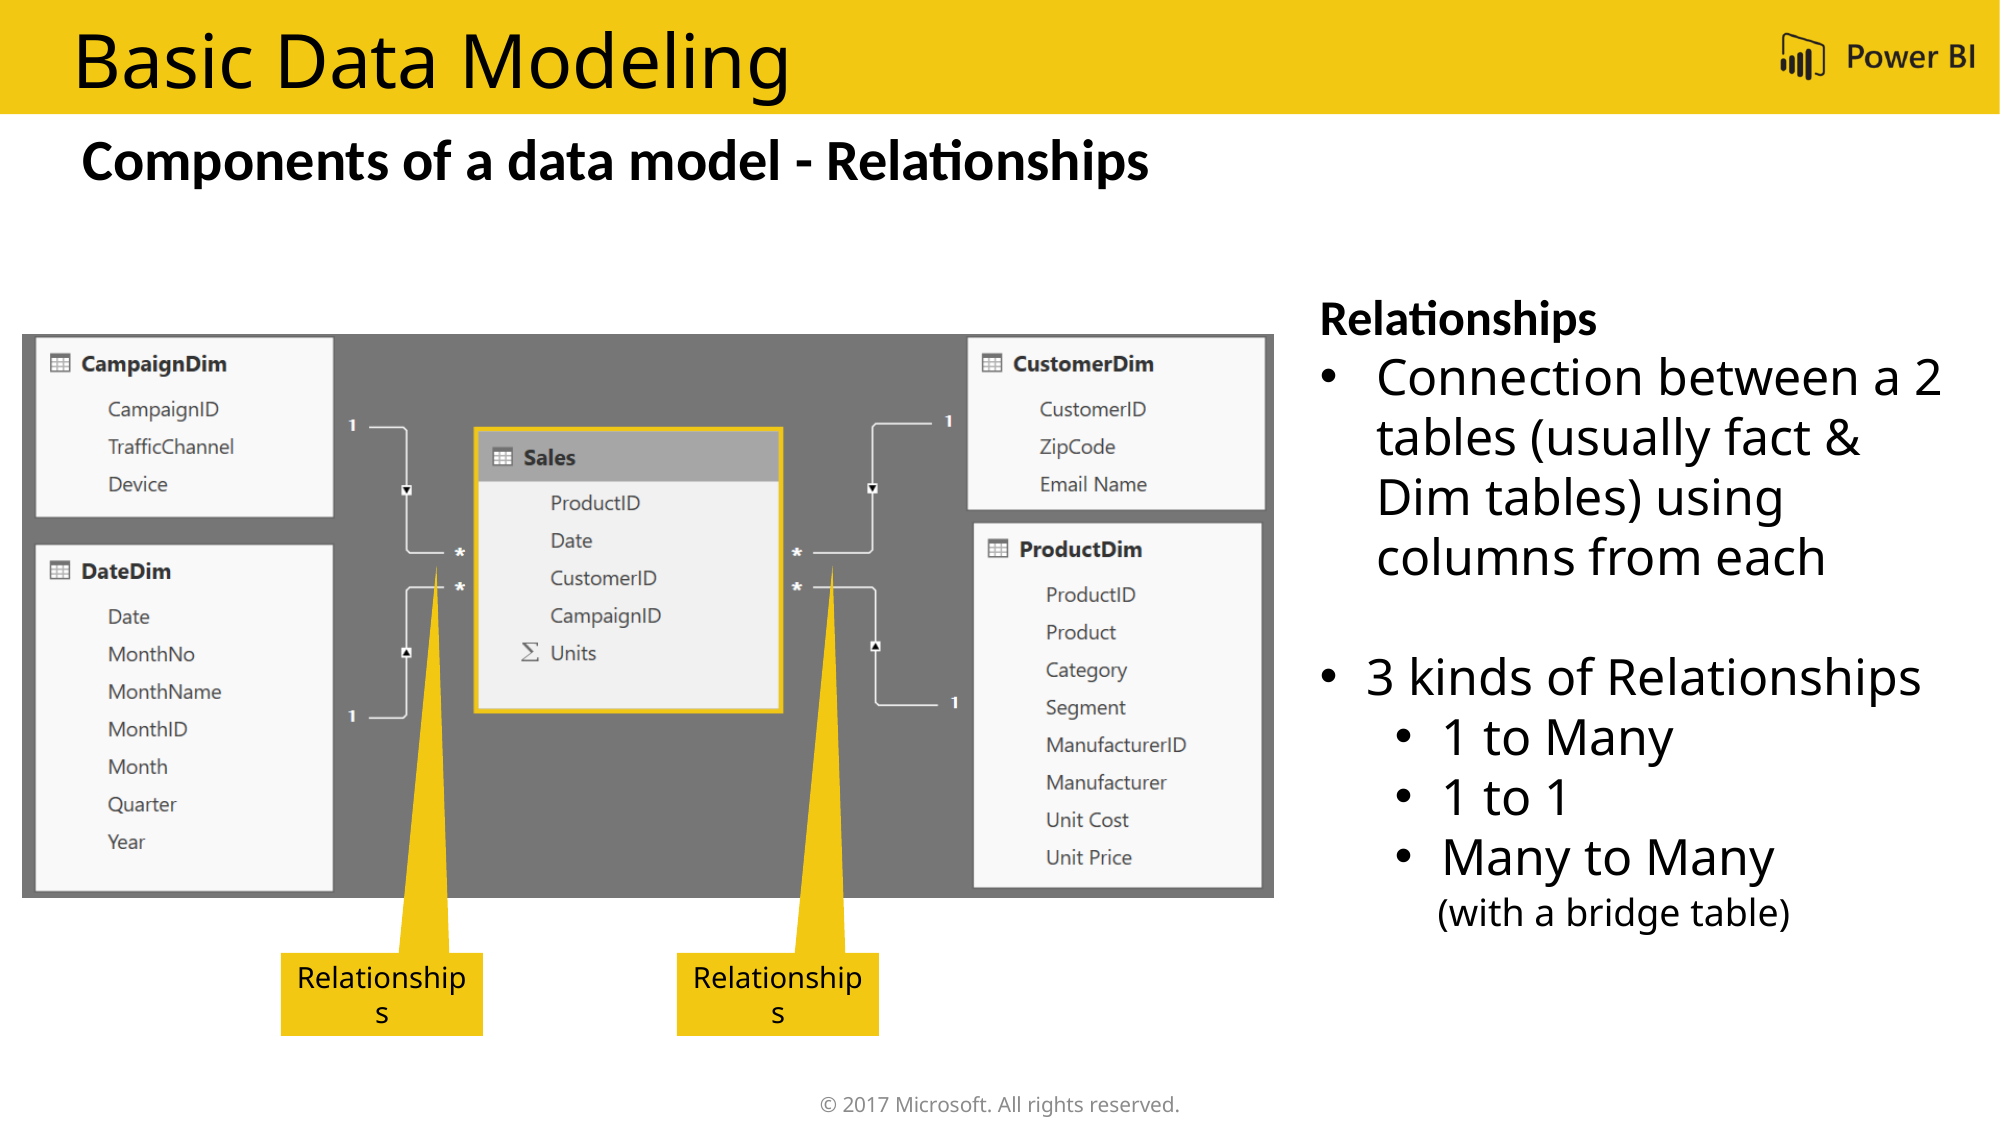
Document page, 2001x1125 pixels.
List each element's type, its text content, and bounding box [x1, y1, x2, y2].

picture [22, 334, 1274, 899]
text_box Relationships [279, 899, 484, 1037]
text_box [0, 0, 2000, 115]
footer © 2017 Microsoft. All rights reserved. [662, 1084, 1338, 1123]
picture [1769, 23, 1985, 91]
text_box Relationships [675, 899, 881, 1037]
text_box Basic Data Modeling [58, 5, 1879, 111]
text_box Relationships Connection between a 2 tables (usually fact & Dim tables) using columns from each 3 kinds of Relationships 1 to Many 1 to 1 Many to Many (with a bridge table) [1304, 277, 1985, 943]
title Components of a data model - Relationships [58, 115, 1784, 333]
